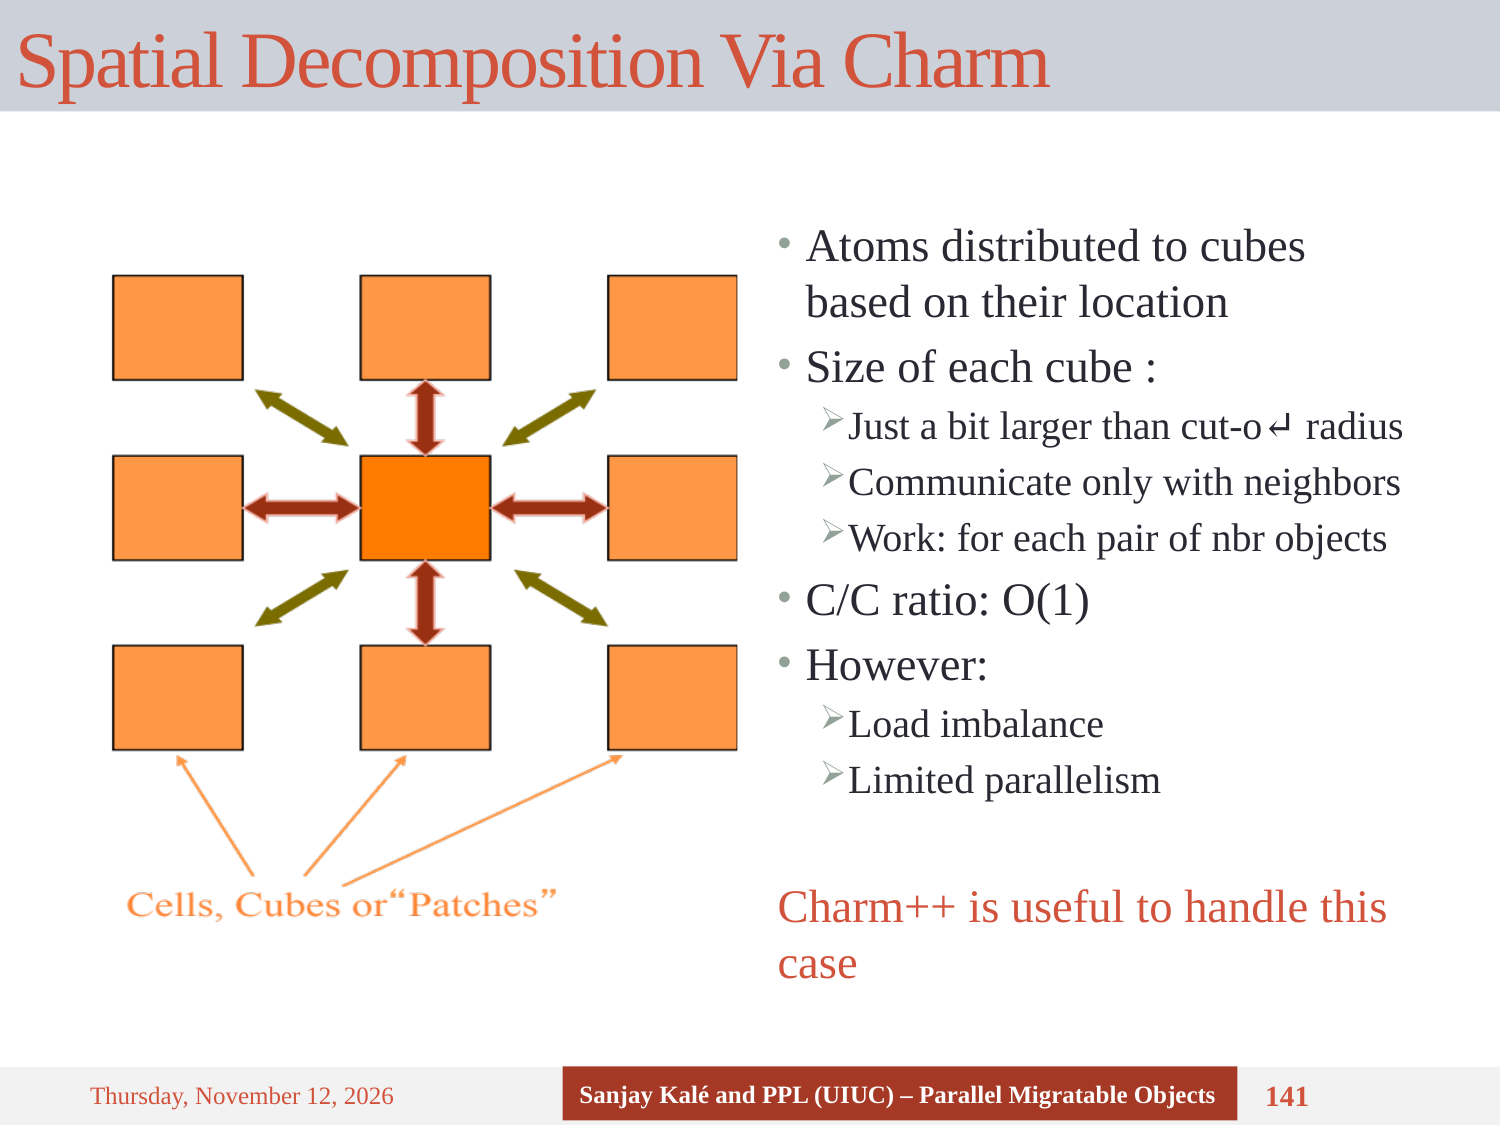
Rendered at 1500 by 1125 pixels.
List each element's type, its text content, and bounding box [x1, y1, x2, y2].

slide_number 141 [1250, 1067, 1425, 1122]
list Atoms distributed to cubes based on their location Size of each cube : Just a bit larger than cut-o↵ radius Communicate only with neighbors Work: for each pair of nbr objects C/C ratio: O(1) However: Load imbalance Limited parallelism Charm++ is useful to handle this case [762, 153, 1425, 1049]
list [74, 153, 738, 1049]
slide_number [75, 1067, 550, 1122]
footer Sanjay Kalé and PPL (UIUC) – Parallel Migratable Objects [562, 1066, 1238, 1121]
title Spatial Decomposition Via Charm [0, 0, 1500, 112]
